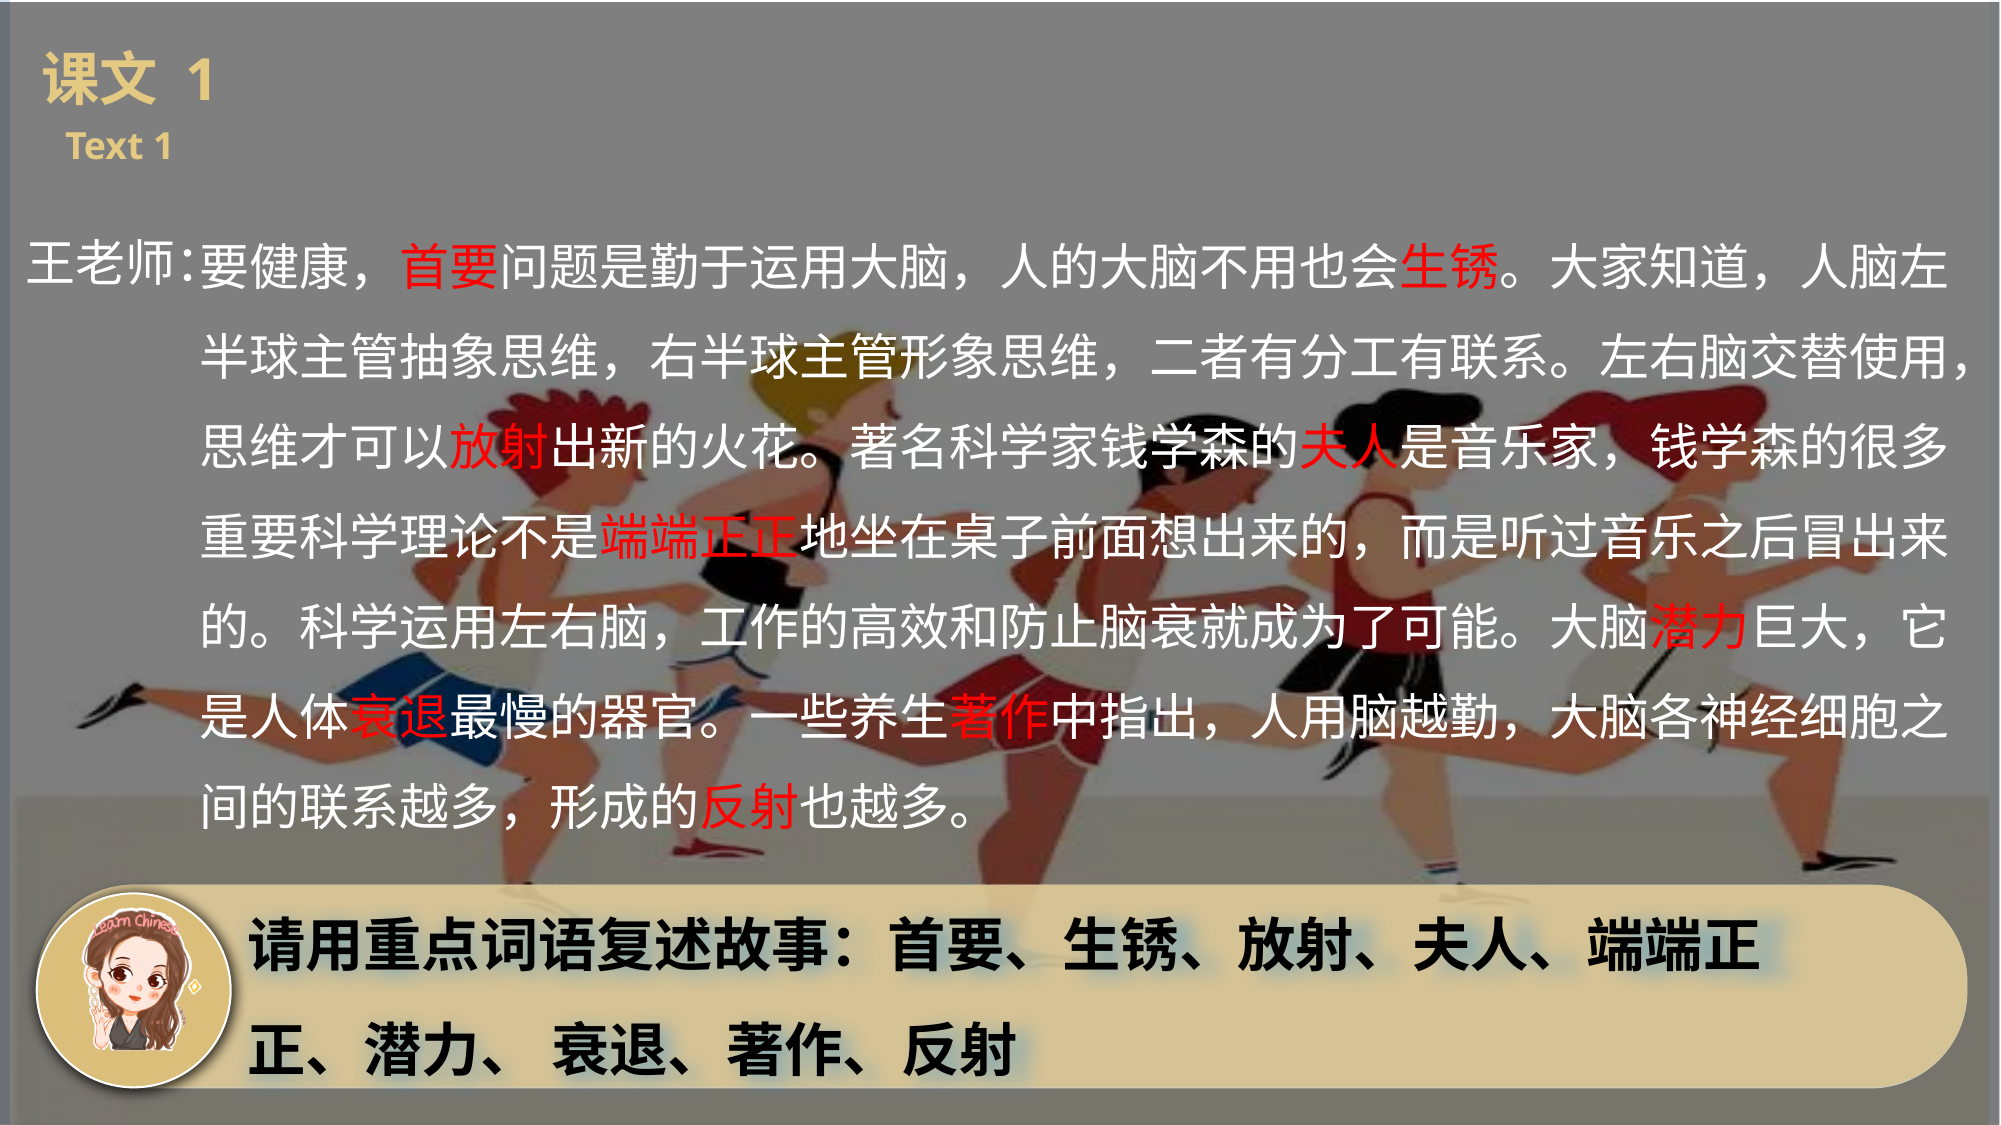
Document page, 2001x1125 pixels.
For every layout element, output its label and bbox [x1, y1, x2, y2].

text_box [36, 888, 233, 1088]
text_box [0, 1, 10, 1125]
text_box [1989, 1, 2000, 1125]
picture [0, 0, 2001, 1125]
